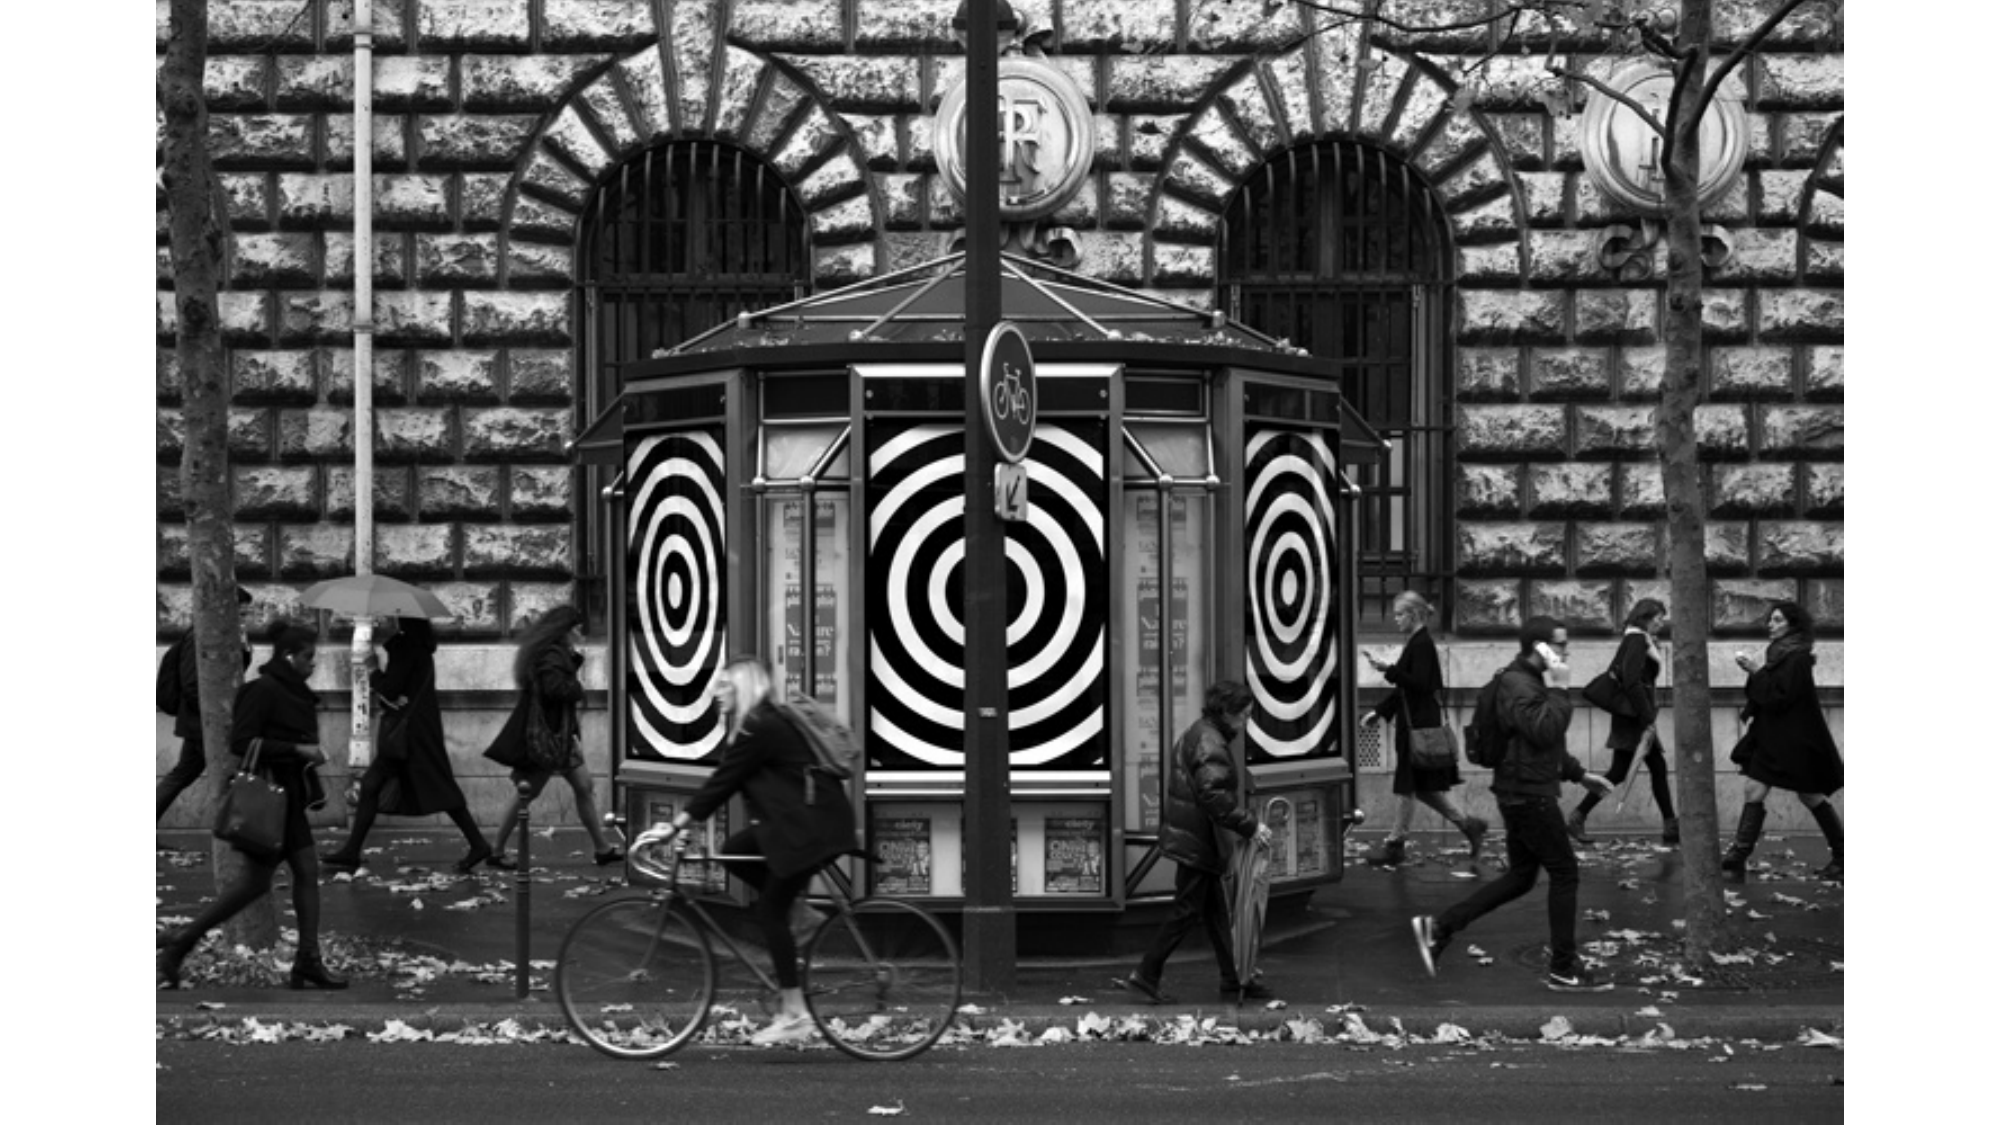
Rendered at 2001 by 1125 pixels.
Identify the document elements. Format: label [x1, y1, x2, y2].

picture [156, 0, 1844, 1125]
